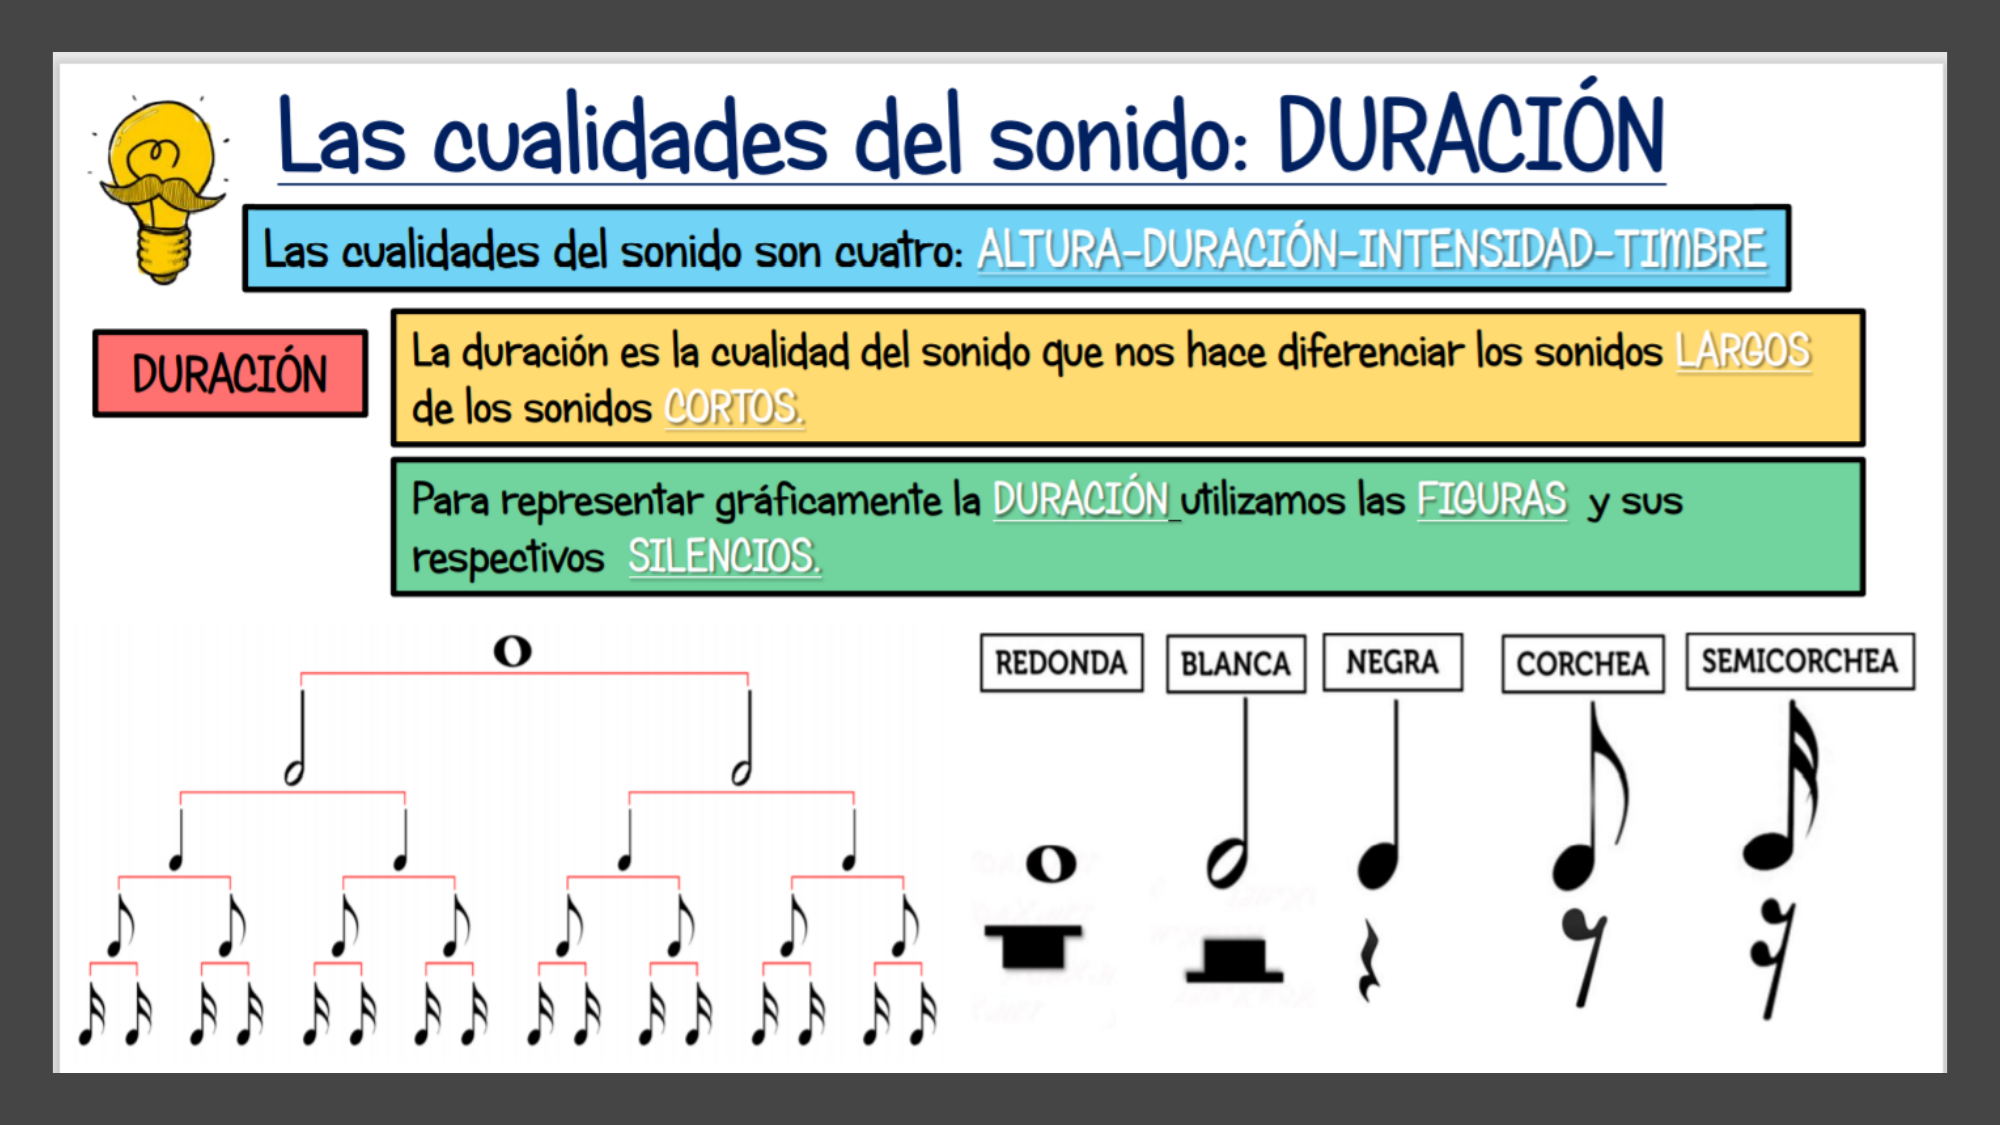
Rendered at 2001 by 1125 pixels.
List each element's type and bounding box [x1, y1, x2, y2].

picture [52, 52, 1948, 1073]
